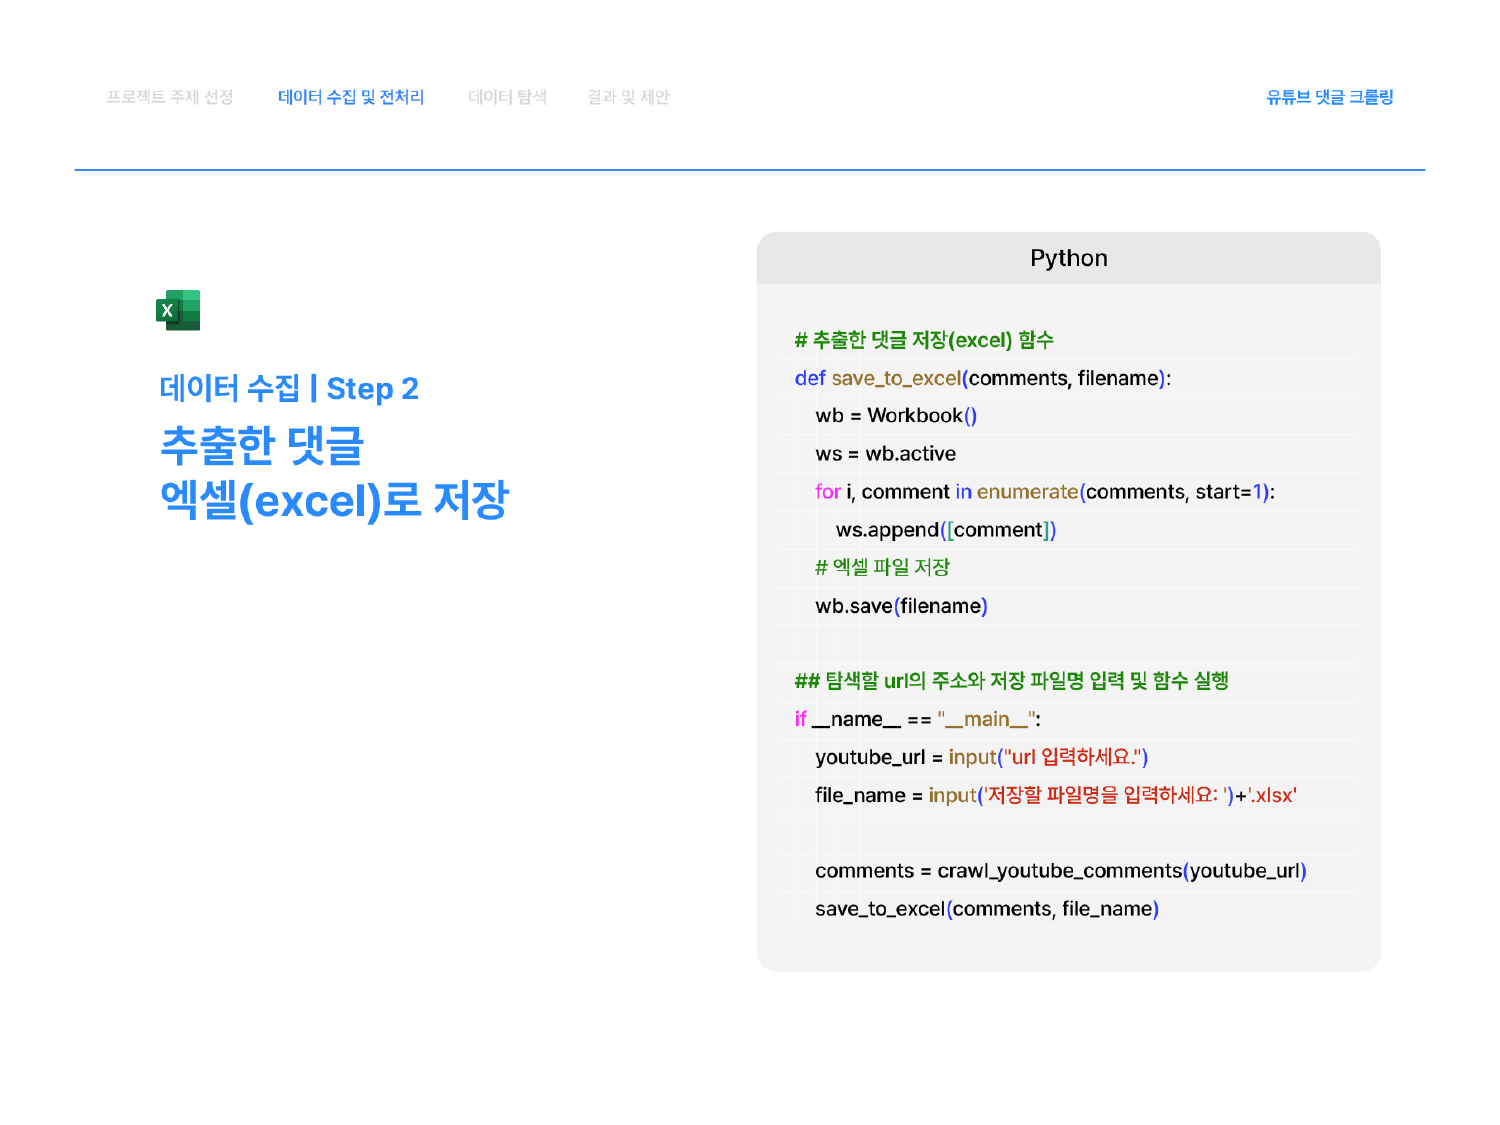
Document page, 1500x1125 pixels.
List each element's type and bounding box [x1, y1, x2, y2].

picture [24, 24, 1476, 1051]
